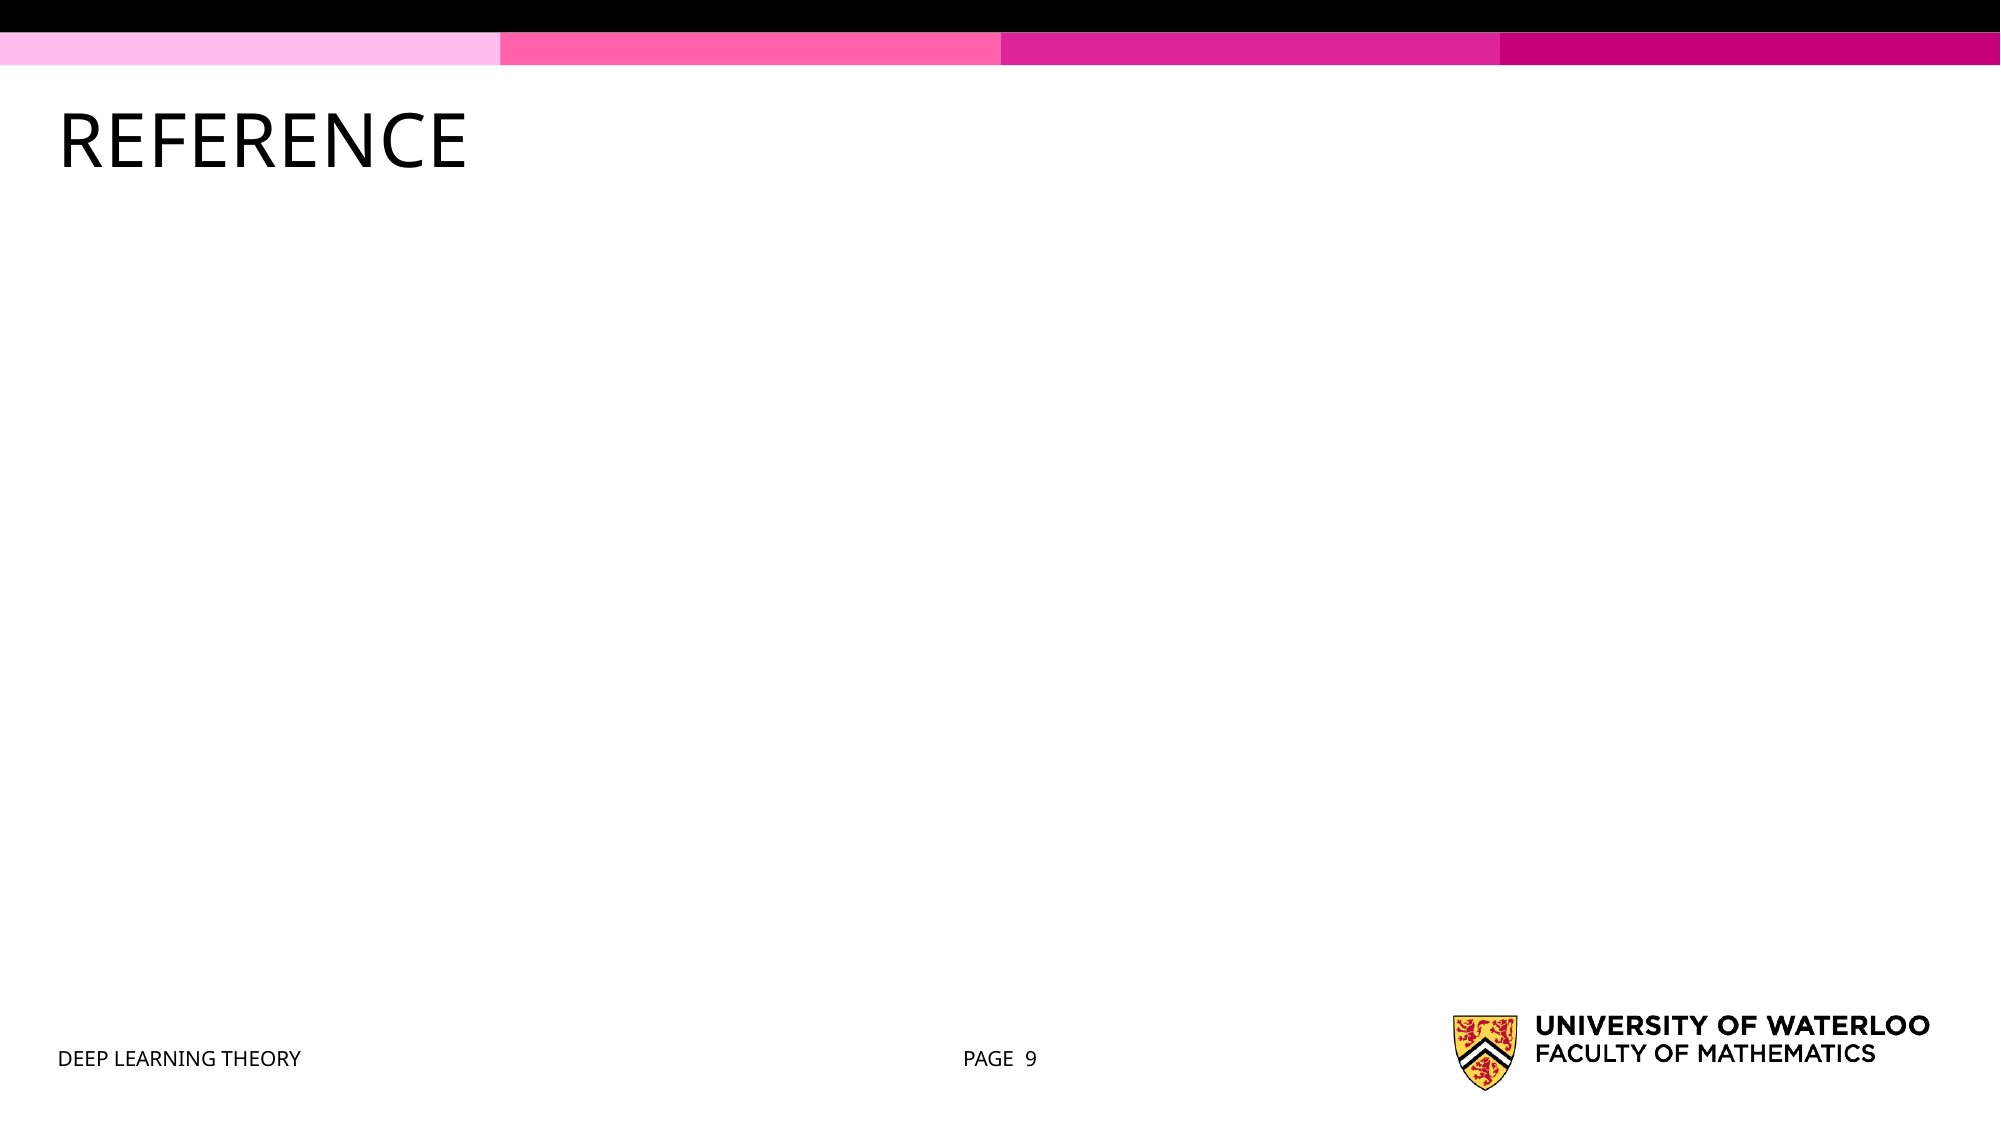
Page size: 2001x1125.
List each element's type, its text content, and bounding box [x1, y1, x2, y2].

picture [1375, 956, 2001, 1125]
slide_number PAGE 9 [916, 1039, 1084, 1081]
footer DEEP LEARNING THEORY [42, 1039, 900, 1081]
title REFERENCE [42, 71, 1941, 219]
